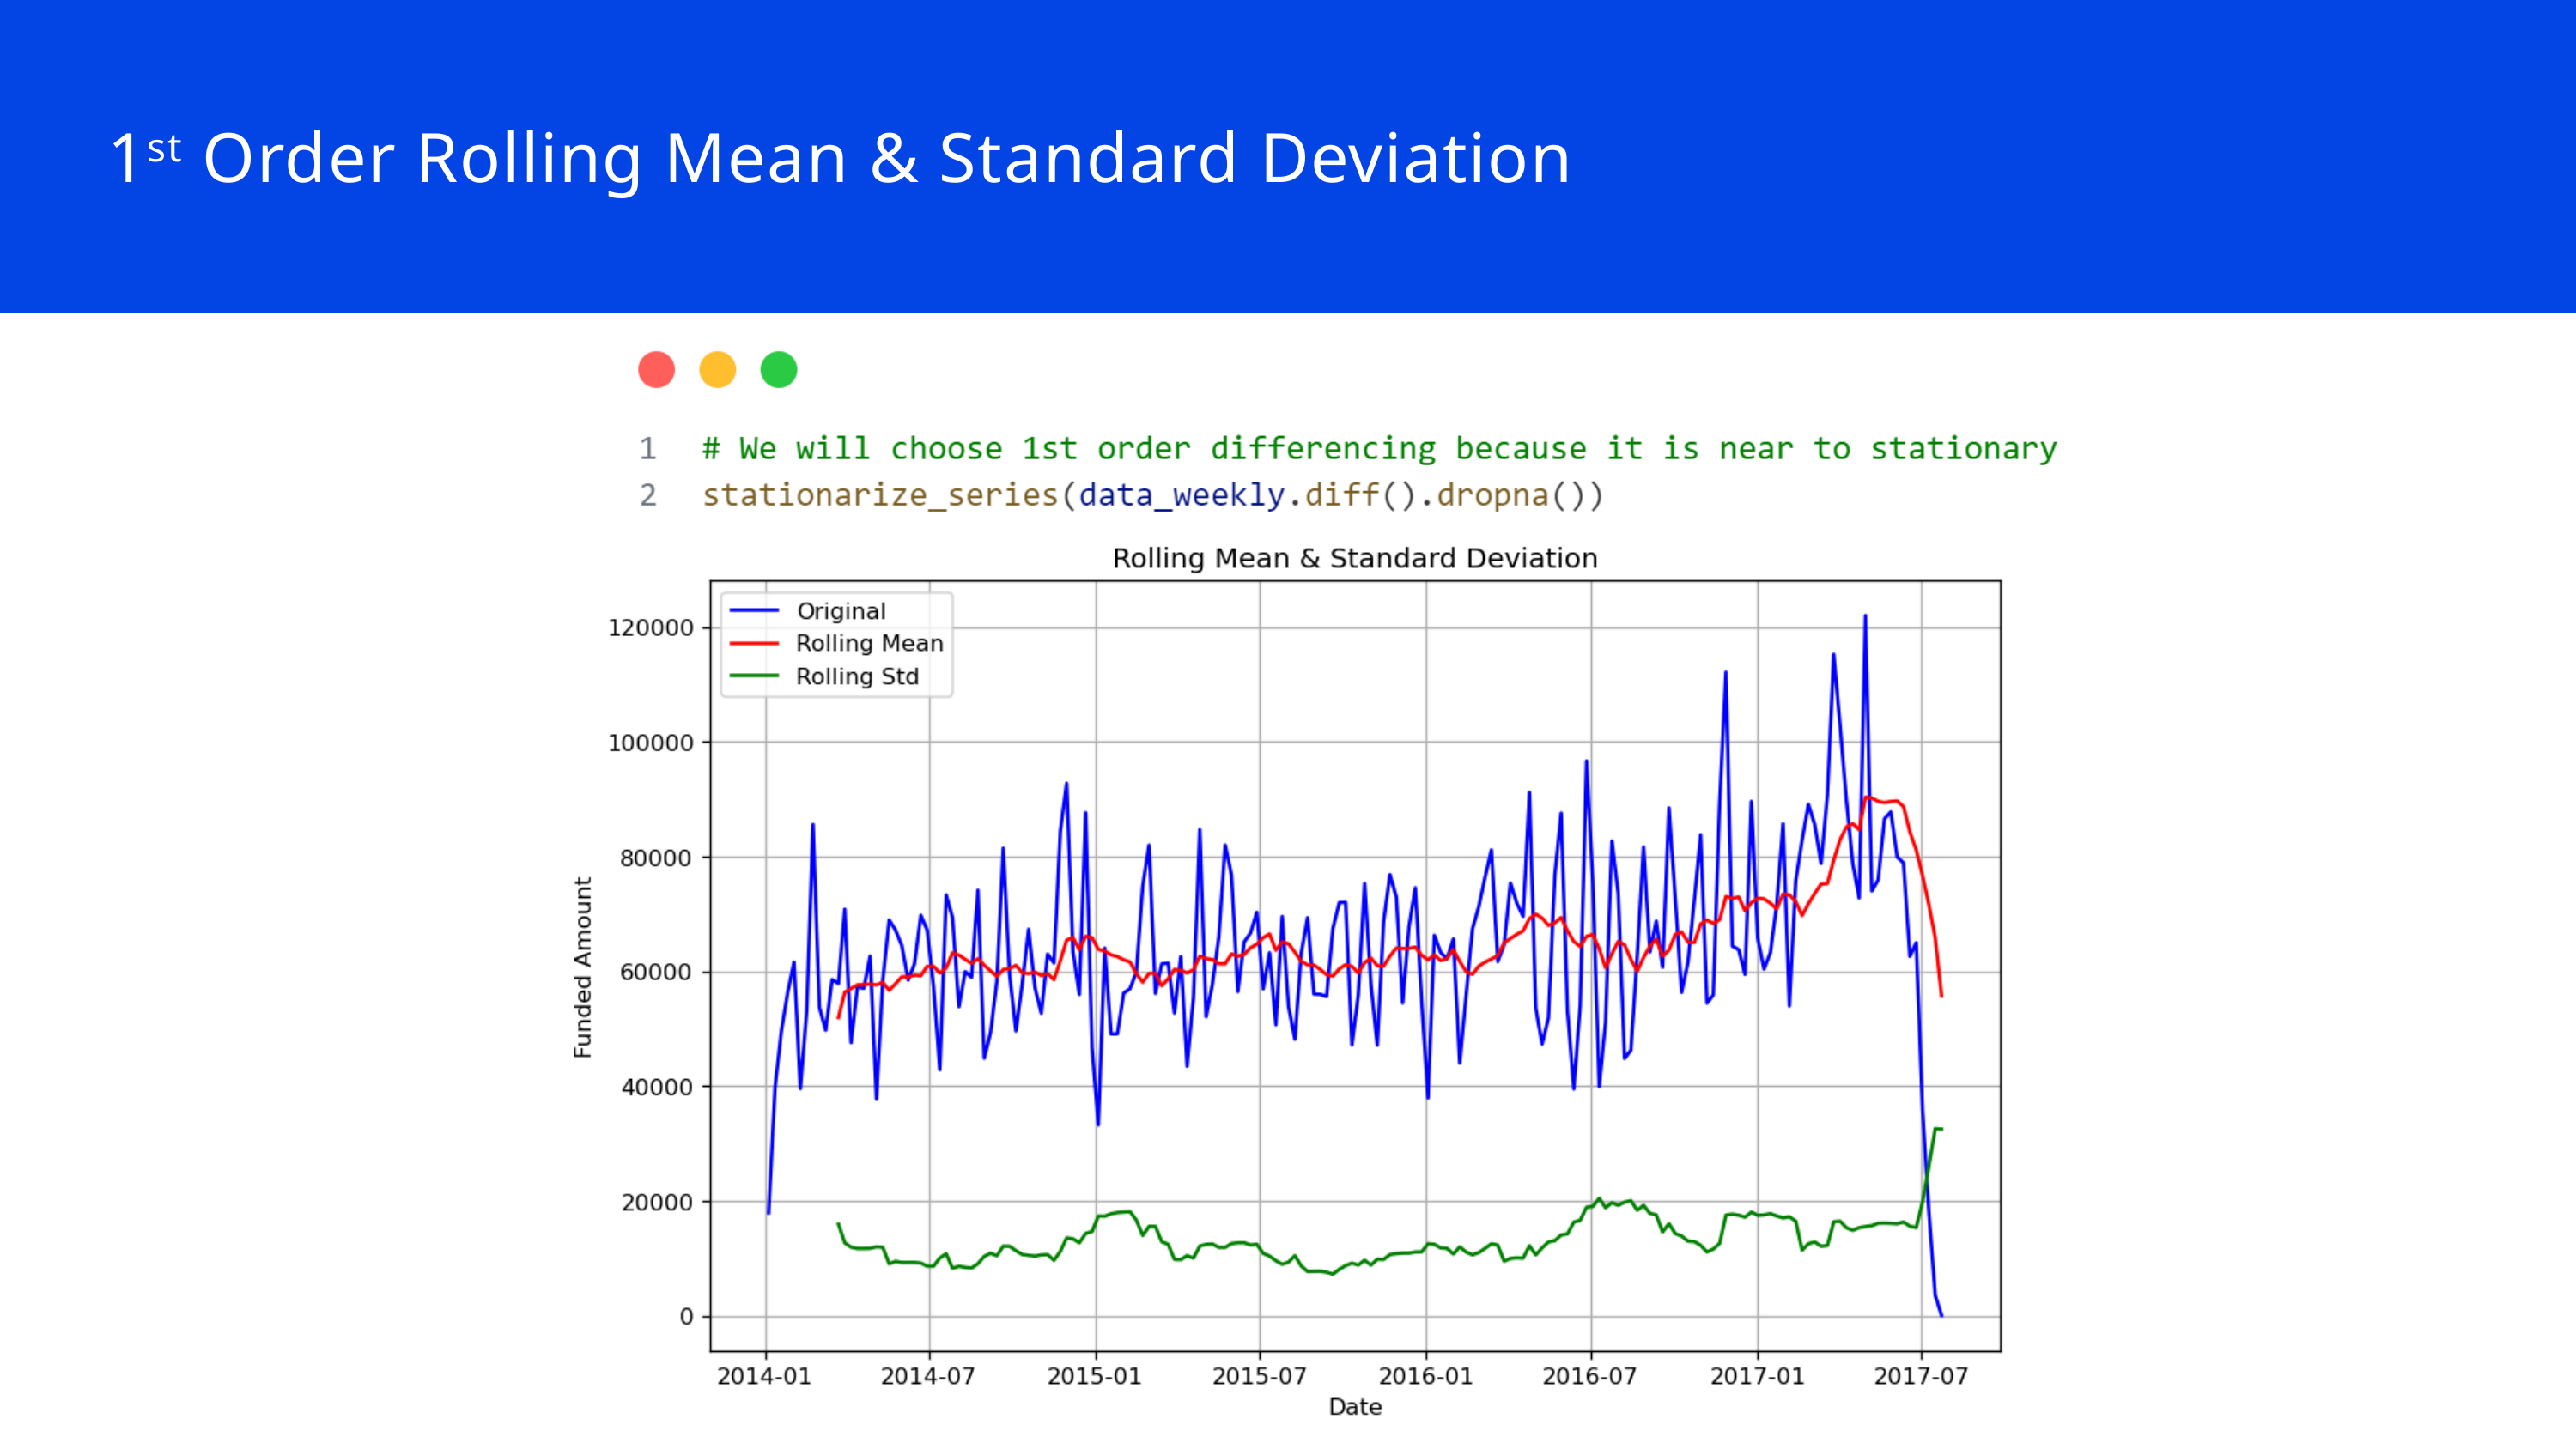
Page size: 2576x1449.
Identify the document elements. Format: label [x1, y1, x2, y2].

text_box [0, 0, 2576, 314]
picture [558, 315, 2081, 1434]
